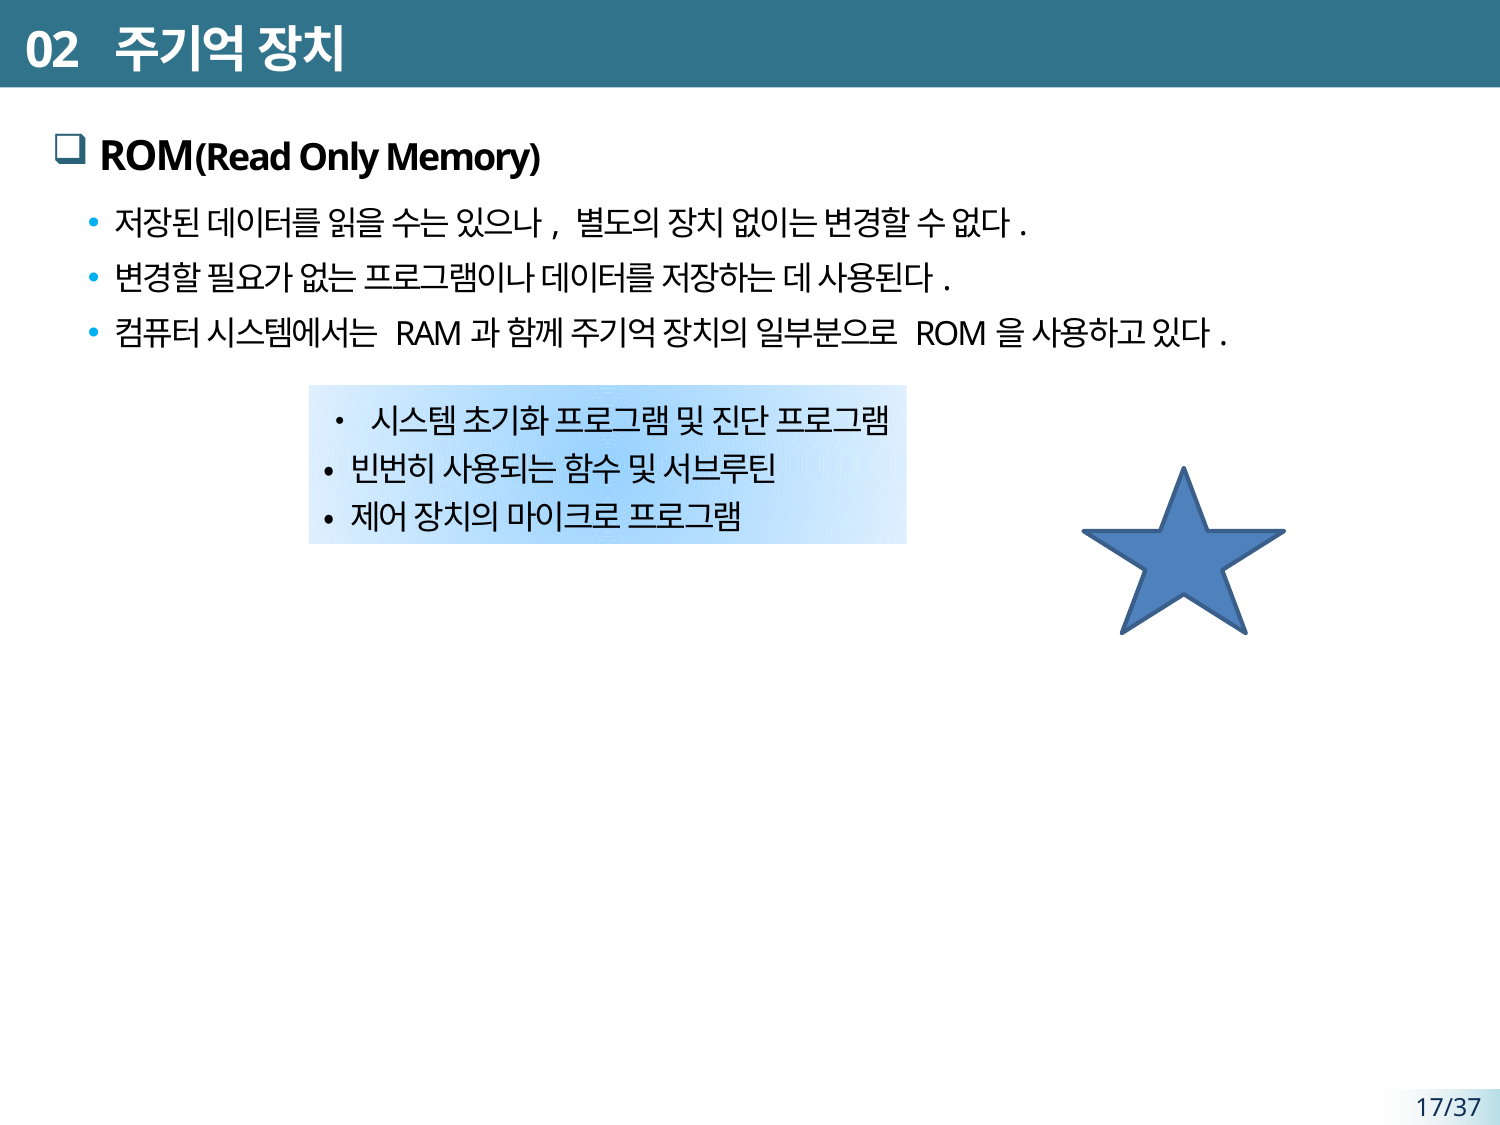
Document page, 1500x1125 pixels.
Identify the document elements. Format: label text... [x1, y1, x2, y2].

text_box [1081, 465, 1287, 635]
title 02 주기억 장치 [10, 8, 1288, 87]
list ROM(Read Only Memory) 저장된 데이터를 읽을 수는 있으나, 별도의 장치 없이는 변경할 수 없다. 변경할 필요가 없는 프로그램이나 데이터를 저장하는 데 사용된다. 컴퓨터 시스템에서는 RAM과 함께 주기억 장치의 일부분으로 ROM을 사용하고 있다. [10, 116, 1481, 1047]
text_box • 시스템 초기화 프로그램 및 진단 프로그램 • 빈번히 사용되는 함수 및 서브루틴 • 제어 장치의 마이크로 프로그램 [308, 385, 907, 544]
